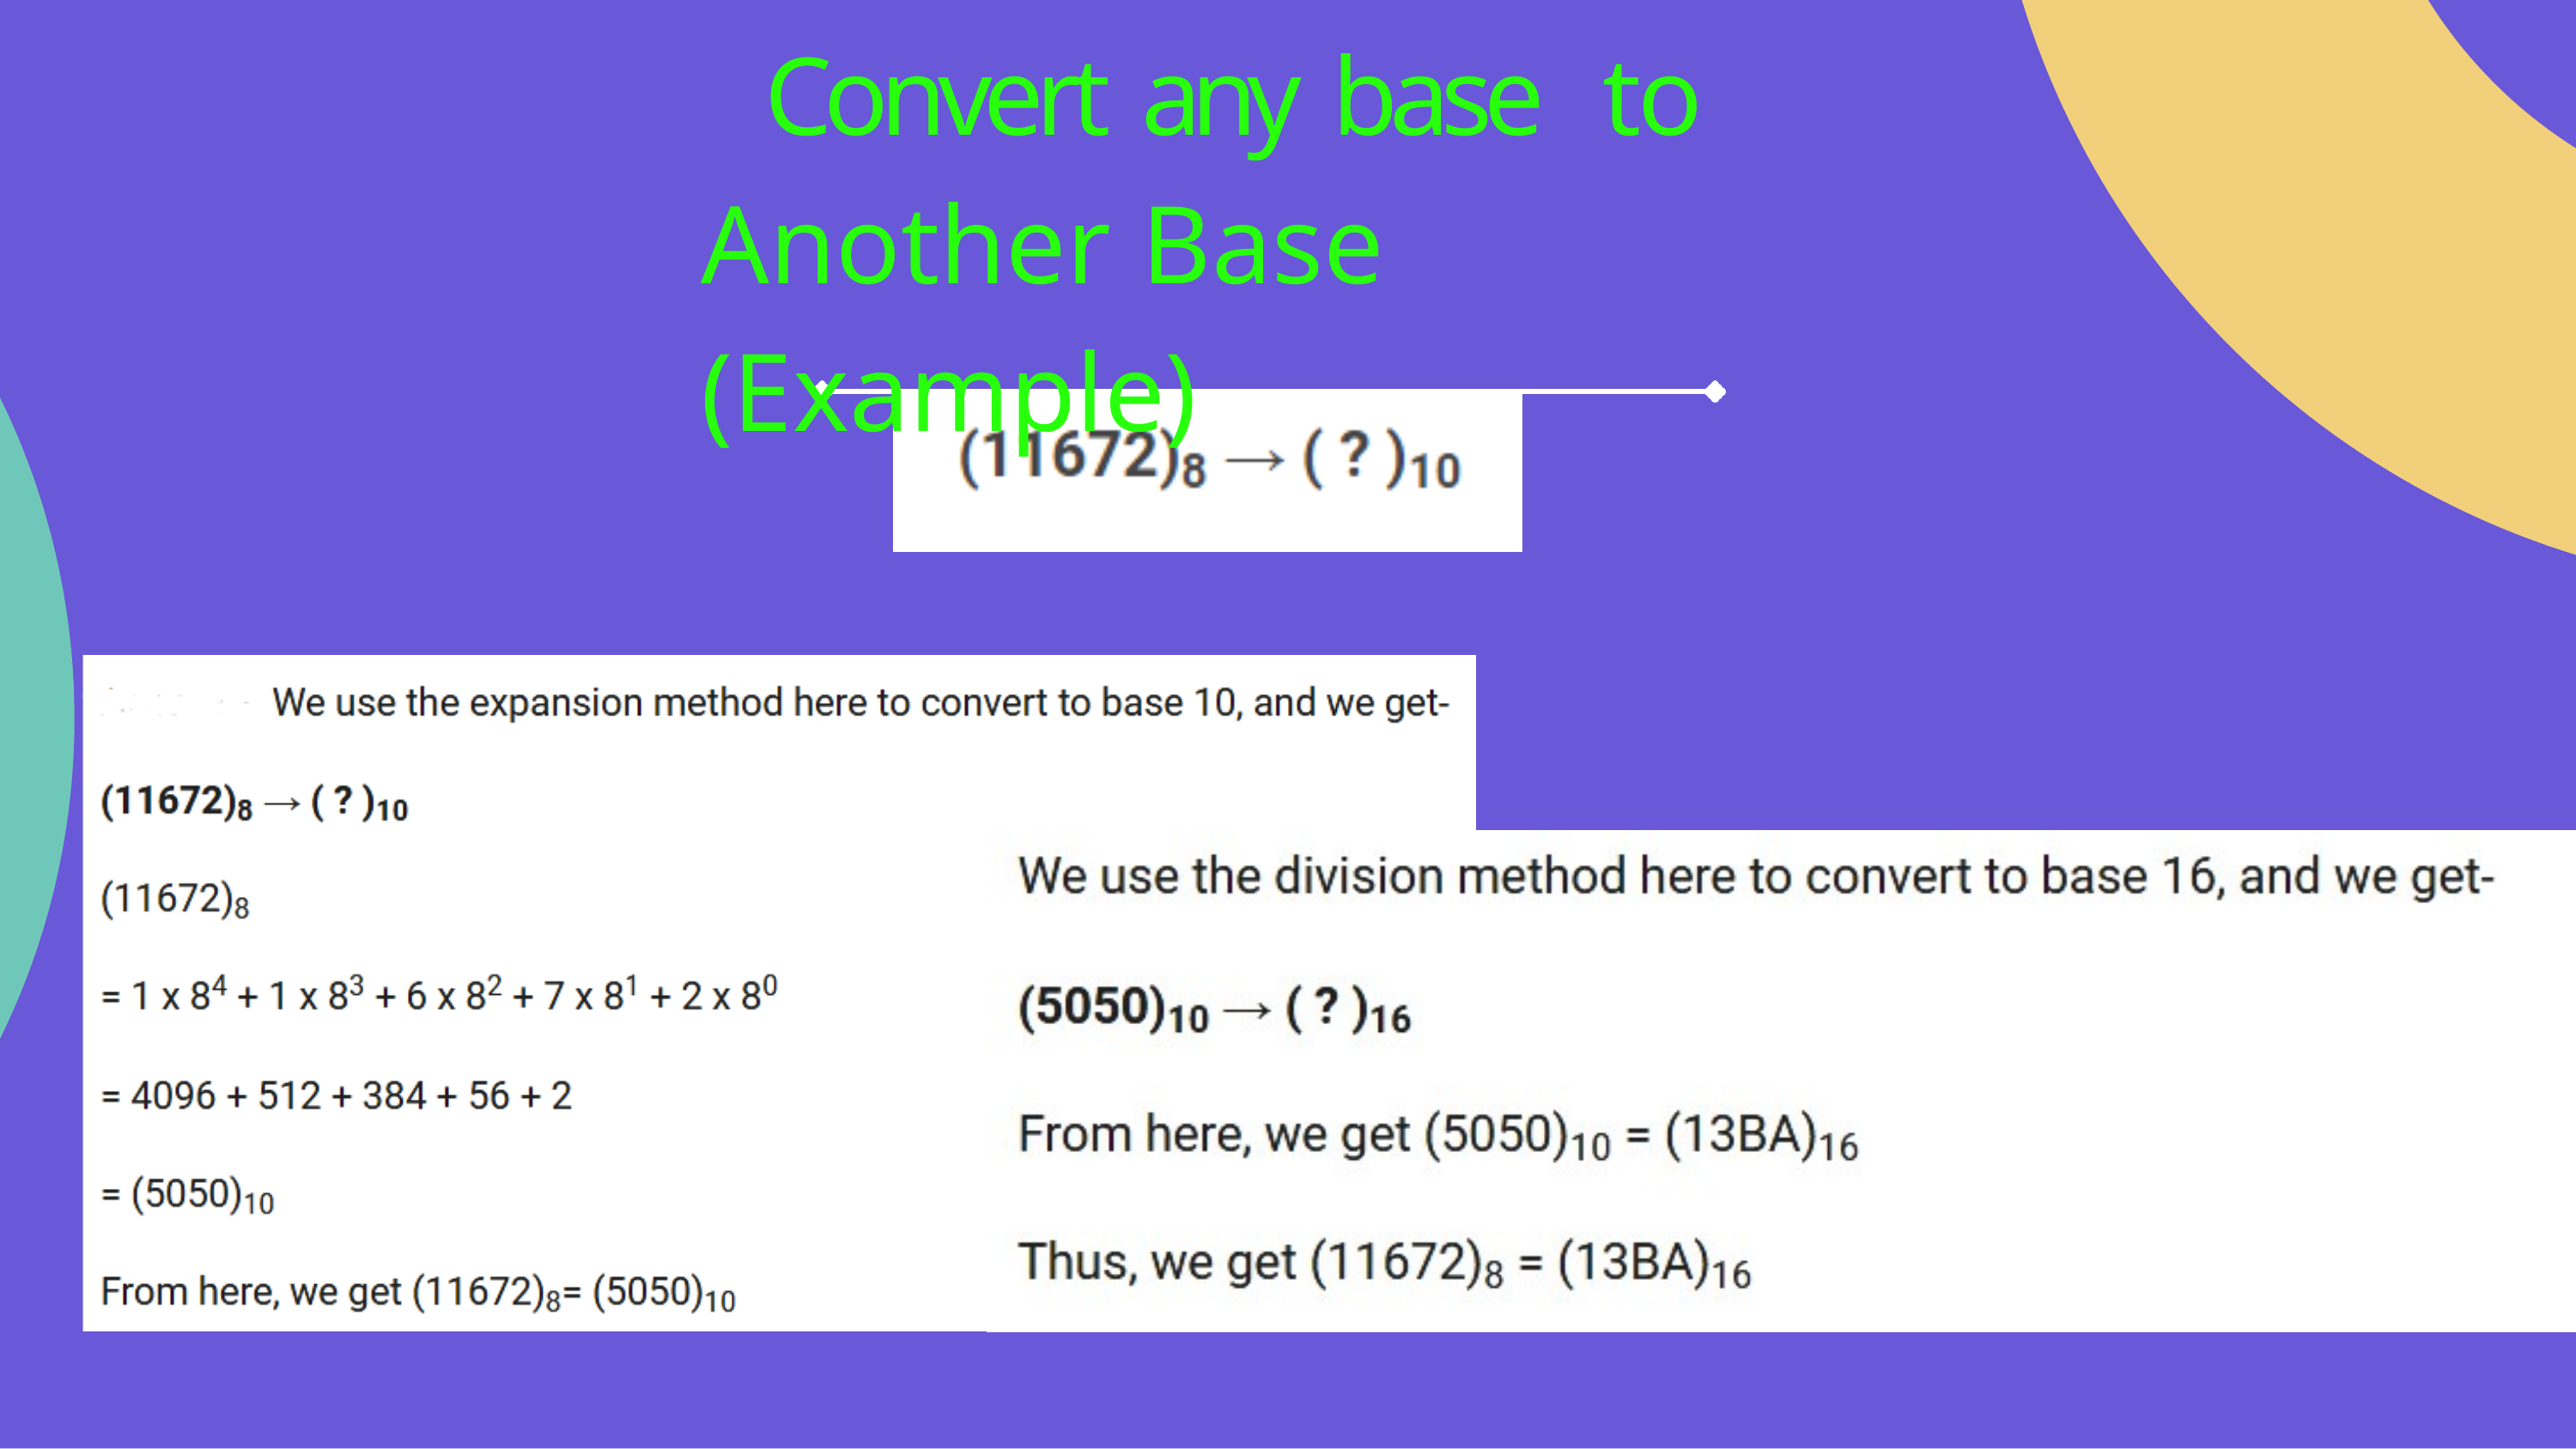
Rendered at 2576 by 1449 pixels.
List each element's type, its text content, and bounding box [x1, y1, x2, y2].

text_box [811, 380, 1727, 552]
title Convert any base to Another Base (Example) [699, 6, 1838, 453]
text_box [0, 397, 73, 1040]
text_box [78, 654, 2576, 1332]
